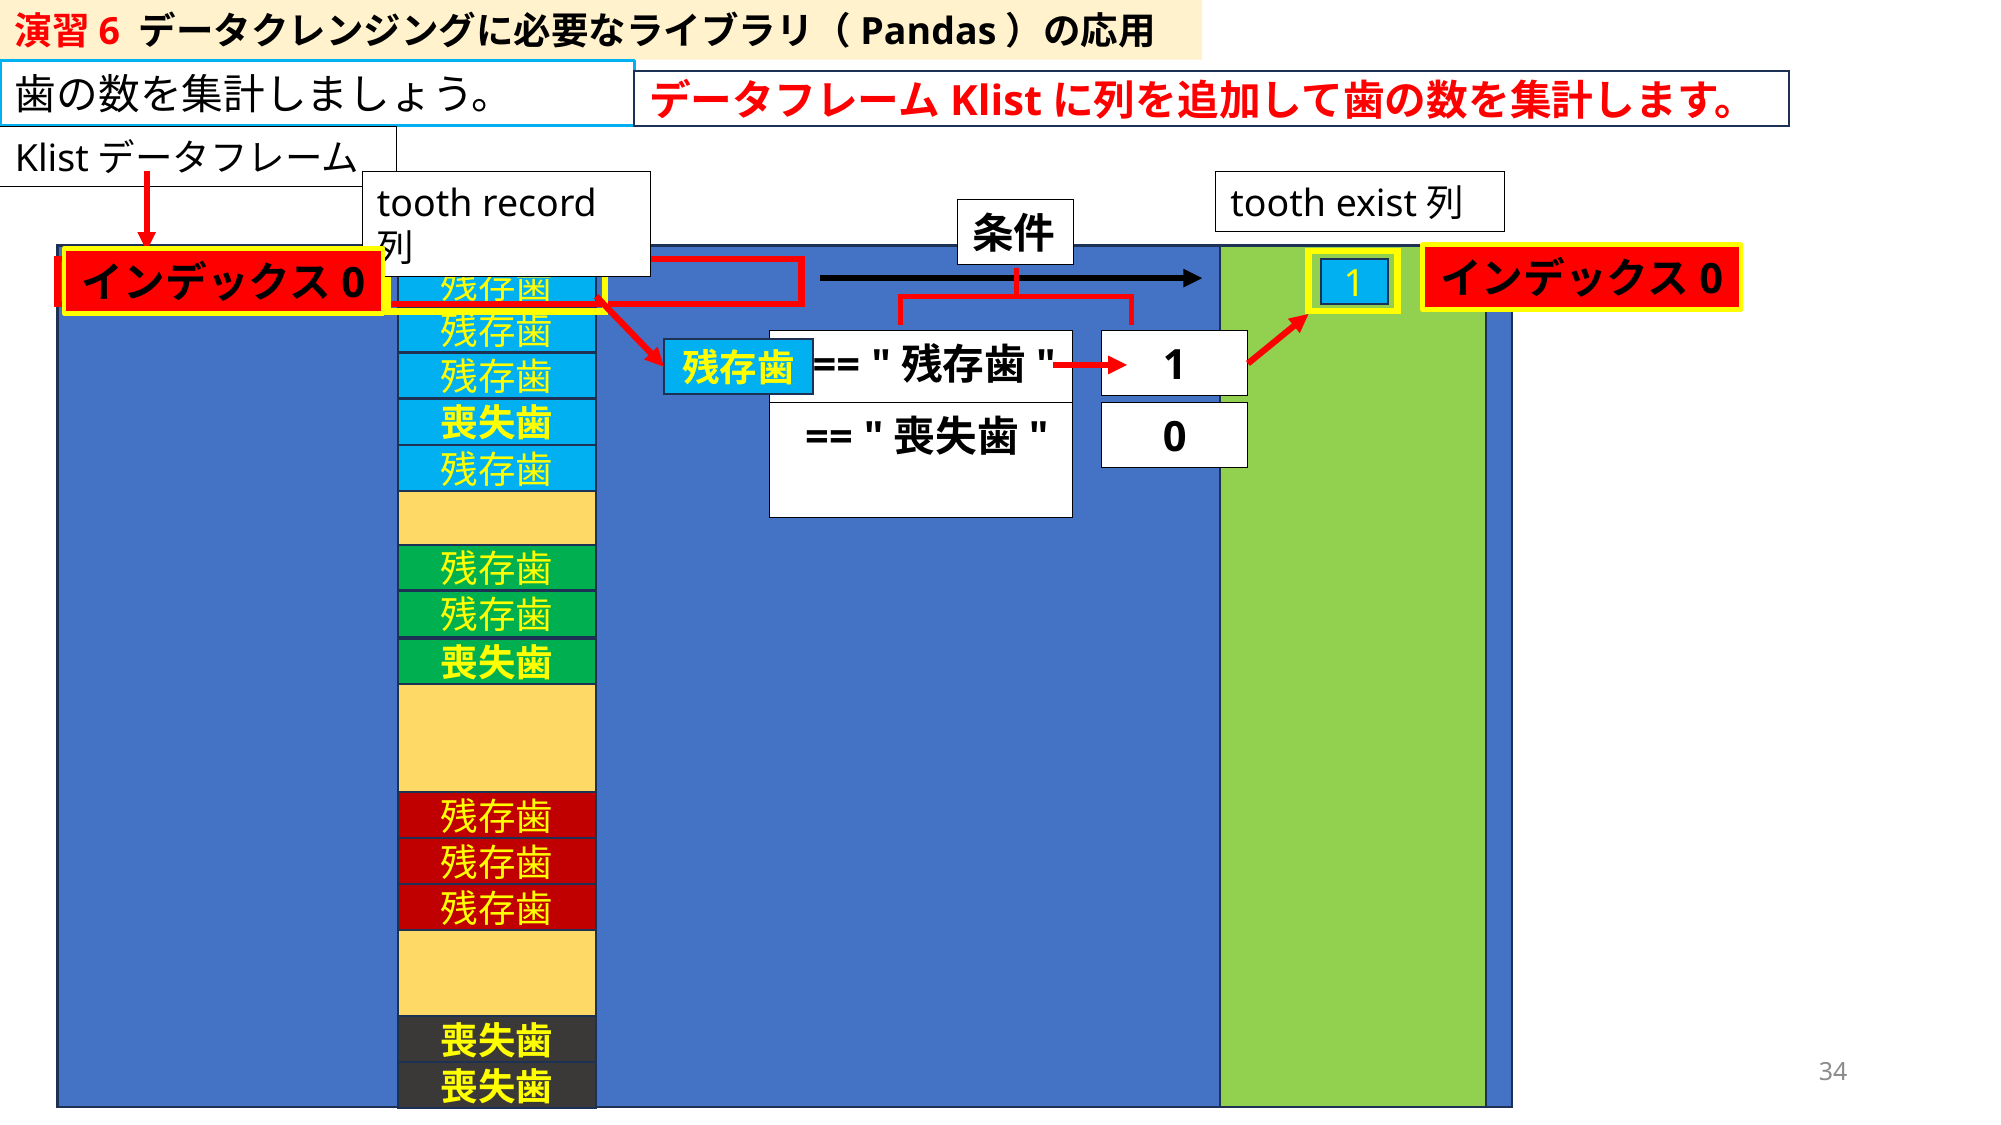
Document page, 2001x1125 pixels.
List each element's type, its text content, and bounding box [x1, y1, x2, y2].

text_box 0 [1101, 402, 1248, 468]
text_box 残存歯 [397, 791, 597, 837]
text_box 残存歯 [397, 883, 597, 931]
text_box [651, 244, 1422, 362]
text_box インデックス0 [64, 248, 383, 314]
text_box 条件 [957, 199, 1074, 265]
text_box [1307, 250, 1399, 312]
text_box 1 [1101, 330, 1248, 396]
text_box 残存歯 [397, 352, 597, 398]
text_box == "喪失歯" [769, 402, 1073, 518]
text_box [1247, 314, 1309, 364]
text_box 残存歯 [397, 837, 597, 883]
text_box 残存歯 [397, 544, 597, 592]
text_box [386, 277, 606, 312]
text_box インデックス0 [1422, 244, 1742, 310]
text_box 歯の数を集計しましょう。 [0, 60, 635, 126]
text_box 残存歯 [397, 592, 597, 638]
text_box データフレームKlistに列を追加して歯の数を集計します。 [633, 70, 1790, 127]
text_box 喪失歯 [397, 638, 597, 685]
text_box [1487, 310, 1513, 1108]
text_box 残存歯 [397, 444, 597, 492]
text_box [1219, 245, 1487, 1108]
text_box [397, 931, 597, 1015]
text_box [606, 258, 803, 305]
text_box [596, 296, 664, 367]
text_box tooth exist列 [1215, 171, 1505, 232]
text_box [397, 492, 597, 544]
text_box 演習6 データクレンジングに必要なライブラリ（Pandas）の応用 [0, 0, 1203, 60]
text_box [397, 685, 597, 791]
text_box tooth record列 [362, 171, 651, 277]
text_box 喪失歯 [397, 1015, 597, 1061]
text_box [57, 258, 64, 305]
text_box t == "残存歯" [769, 330, 1073, 402]
text_box [900, 279, 1132, 325]
slide_number 34 [1513, 1042, 1863, 1103]
text_box [56, 244, 397, 1108]
text_box 残存歯 [397, 312, 596, 352]
text_box 喪失歯 [397, 1061, 597, 1109]
text_box Klistデータフレーム [0, 126, 397, 187]
text_box [597, 367, 1219, 1108]
text_box 喪失歯 [397, 398, 597, 444]
text_box 残存歯 [663, 338, 814, 395]
